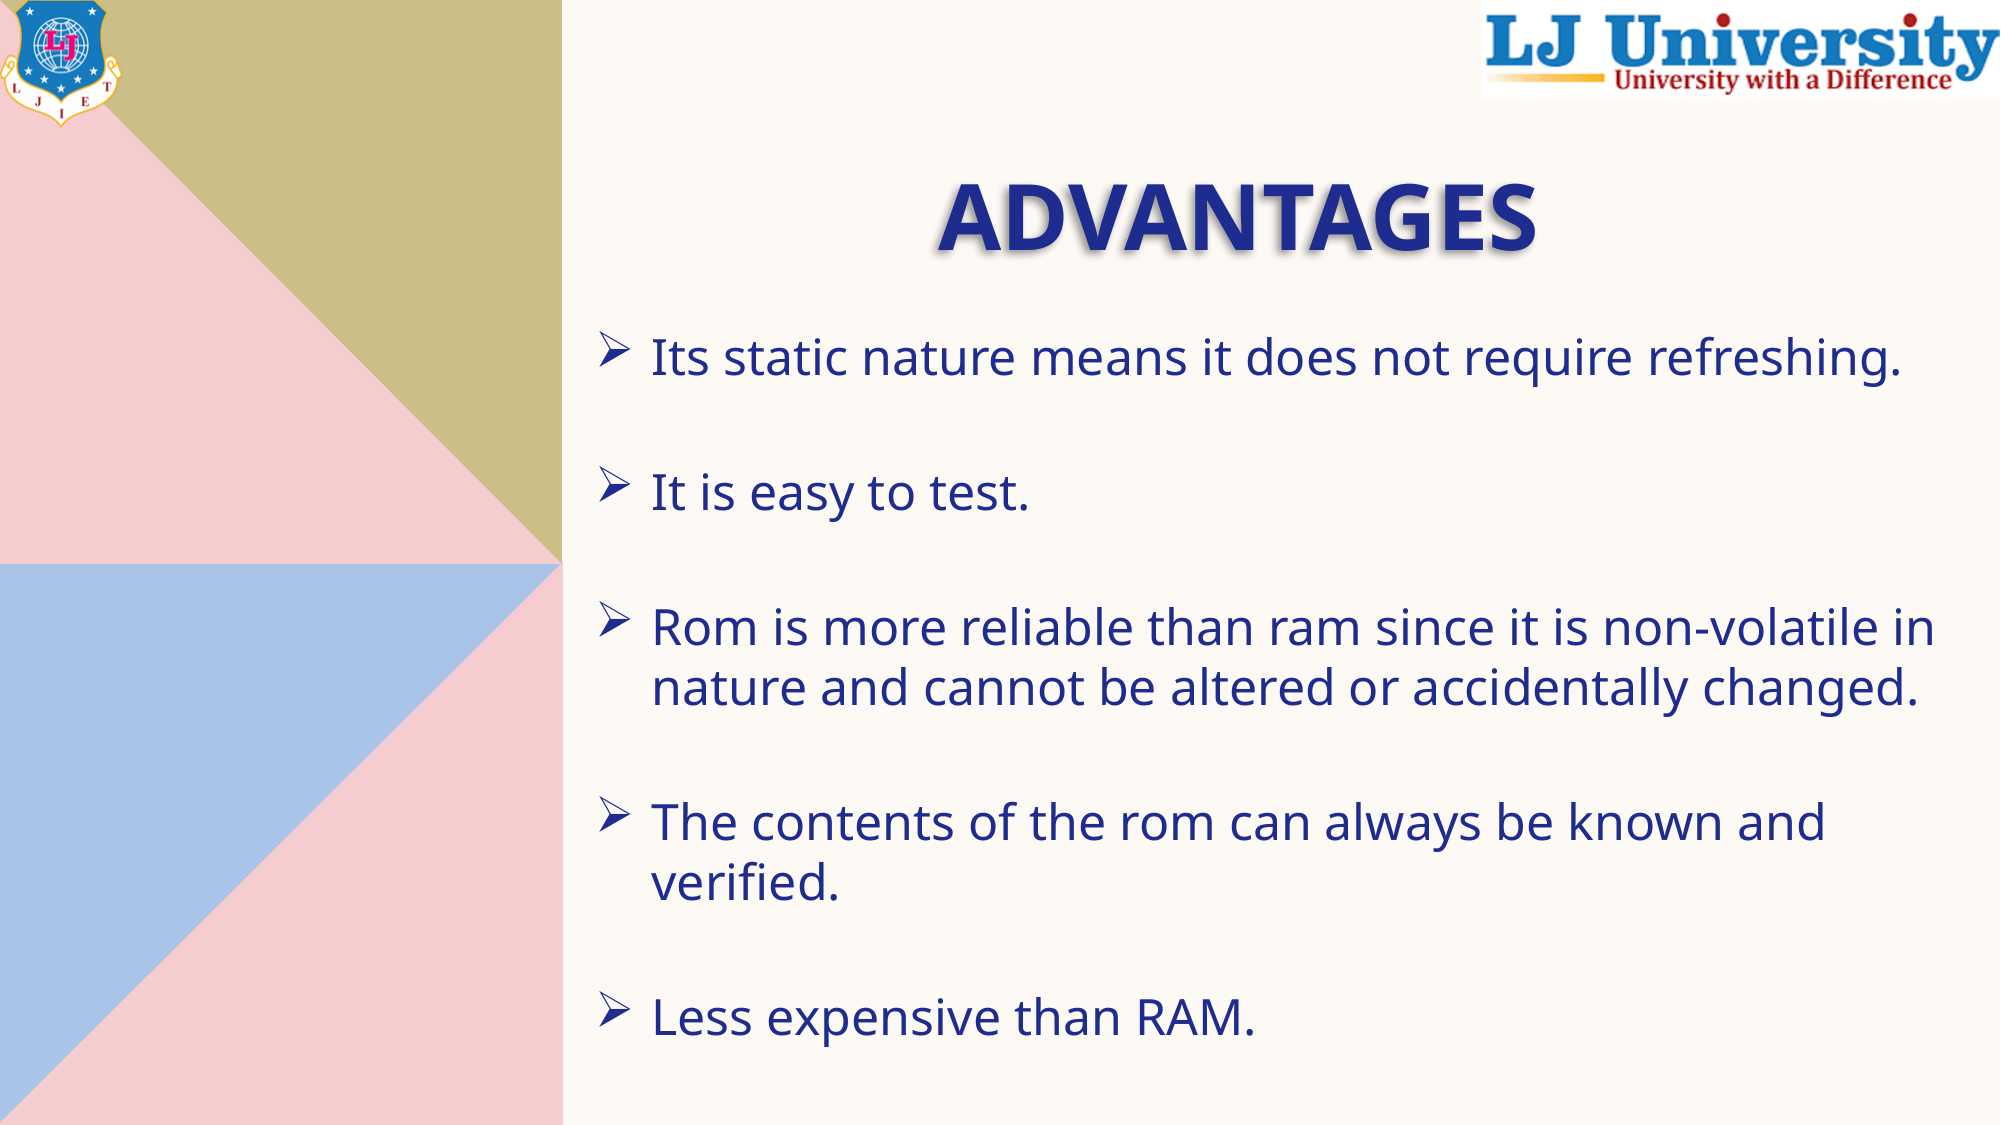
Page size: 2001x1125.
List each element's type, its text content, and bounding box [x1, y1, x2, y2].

title Advantages [530, 151, 1972, 305]
picture [1482, 0, 2000, 100]
picture [0, 0, 122, 128]
list Its static nature means it does not require refreshing. It is easy to test. Rom is more reliable than ram since it is non-volatile in nature and cannot be altered or accidentally changed. The contents of the rom can always be known and verified. Less expensive than RAM. [580, 317, 2000, 1085]
